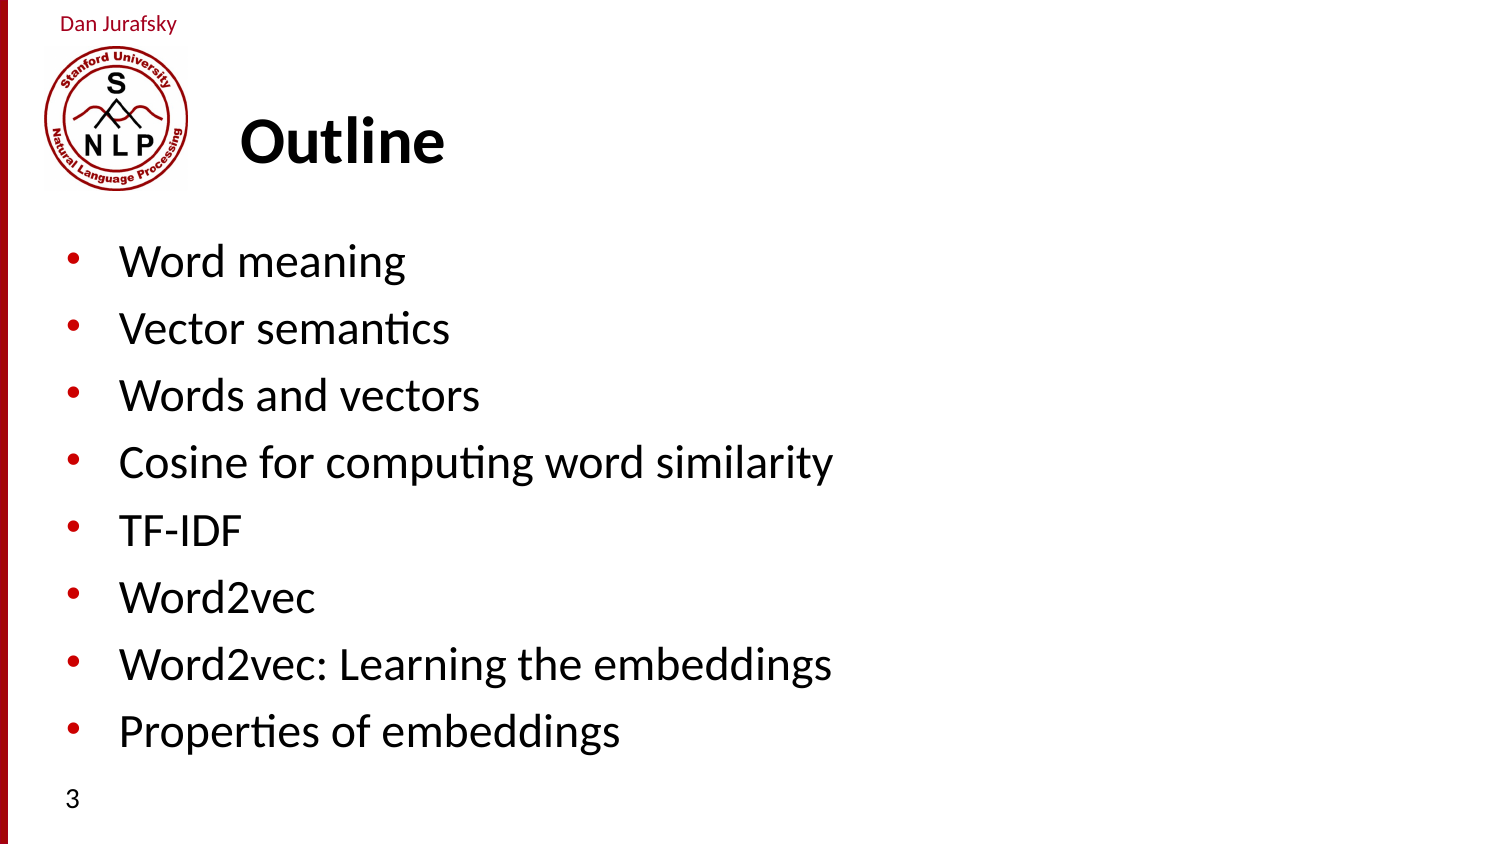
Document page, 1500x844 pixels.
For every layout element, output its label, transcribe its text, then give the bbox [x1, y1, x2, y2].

title Outline [225, 62, 1450, 185]
slide_number 3 [49, 771, 376, 829]
picture [44, 46, 188, 191]
list Word meaning Vector semantics Words and vectors Cosine for computing word similarity TF-IDF Word2vec Word2vec: Learning the embeddings Properties of embeddings [50, 221, 1450, 769]
